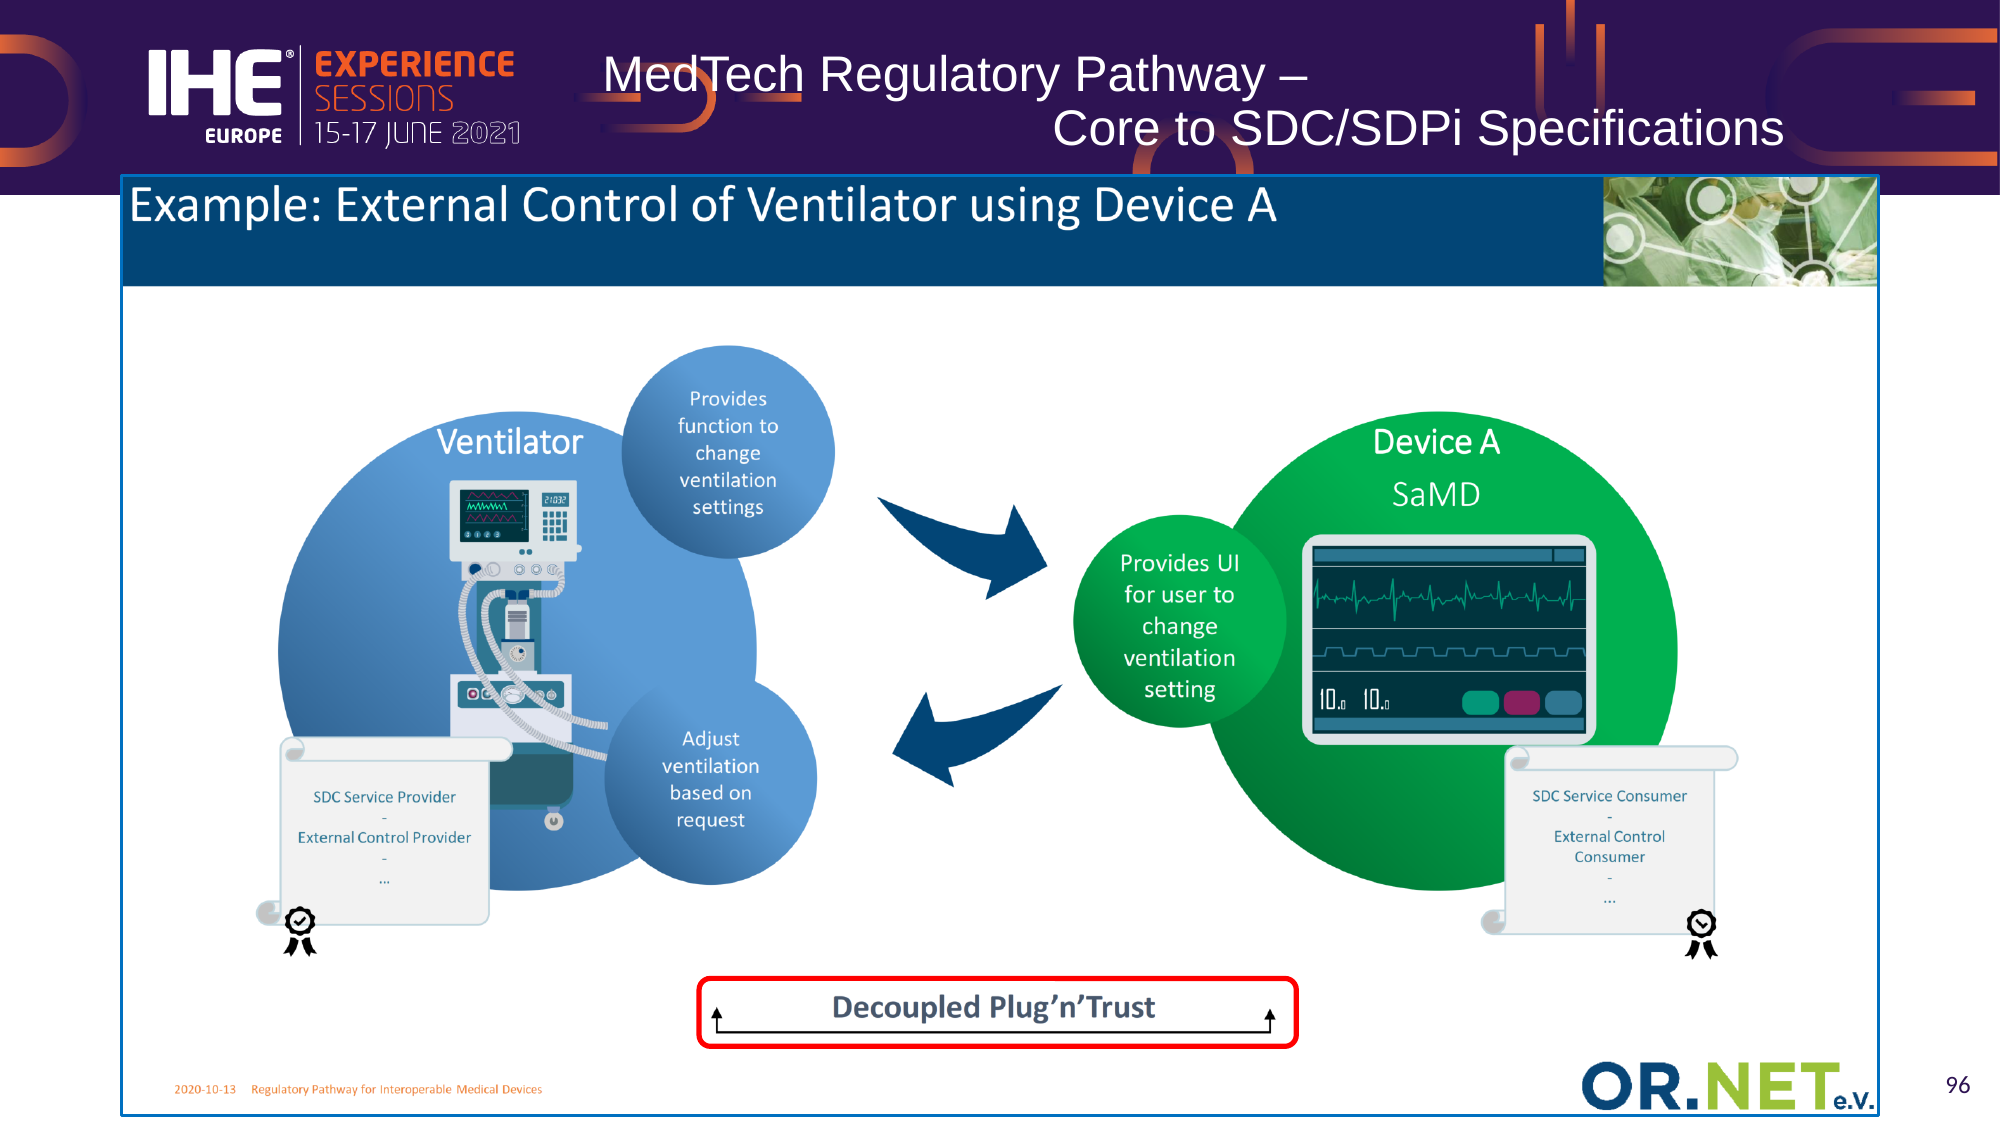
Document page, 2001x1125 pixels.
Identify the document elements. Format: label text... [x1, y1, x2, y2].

picture [122, 176, 1877, 1114]
slide_number 96 [1880, 1053, 1986, 1114]
picture [0, 0, 2000, 225]
title MedTech Regulatory Pathway – Core to SDC/SDPi Specifications [587, 35, 2000, 169]
